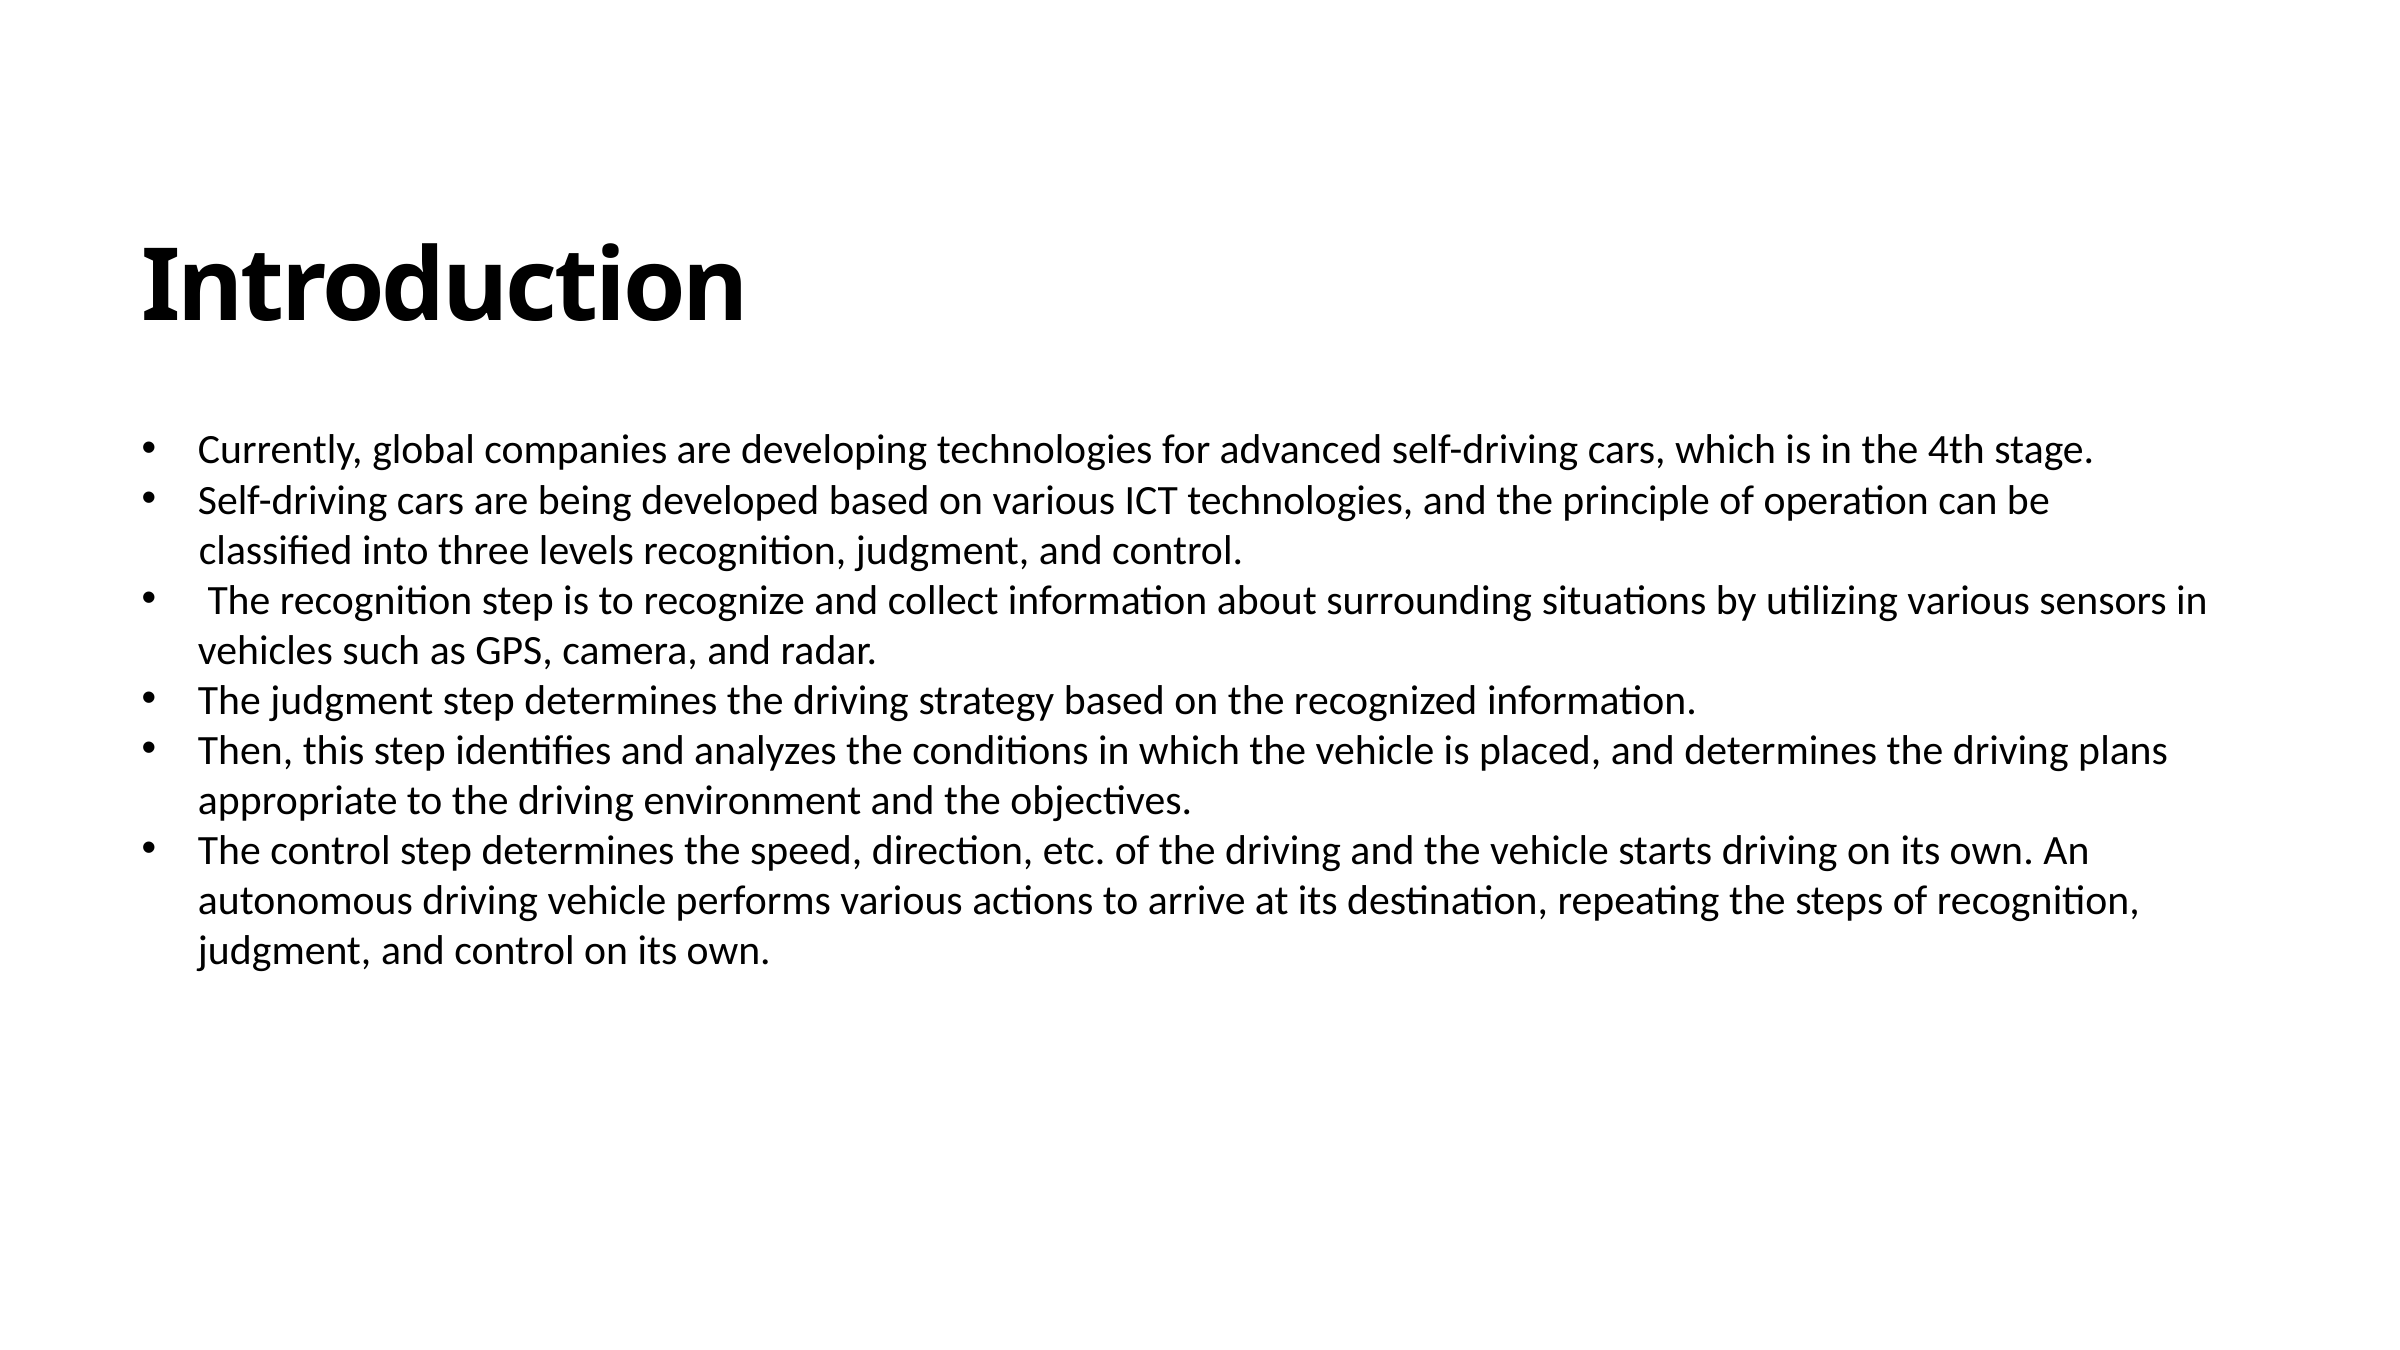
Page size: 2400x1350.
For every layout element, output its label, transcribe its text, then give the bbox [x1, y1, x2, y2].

text_box Currently, global companies are developing technologies for advanced self-driving cars, which is in the 4th stage. Self-driving cars are being developed based on various ICT technologies, and the principle of operation can be classified into three levels recognition, judgment, and control. The recognition step is to recognize and collect information about surrounding situations by utilizing various sensors in vehicles such as GPS, camera, and radar. The judgment step determines the driving strategy based on the recognized information. Then, this step identifies and analyzes the conditions in which the vehicle is placed, and determines the driving plans appropriate to the driving environment and the objectives. The control step determines the speed, direction, etc. of the driving and the vehicle starts driving on its own. An autonomous driving vehicle performs various actions to arrive at its destination, repeating the steps of recognition, judgment, and control on its own. [141, 422, 2259, 1136]
text_box Introduction [141, 214, 1155, 342]
